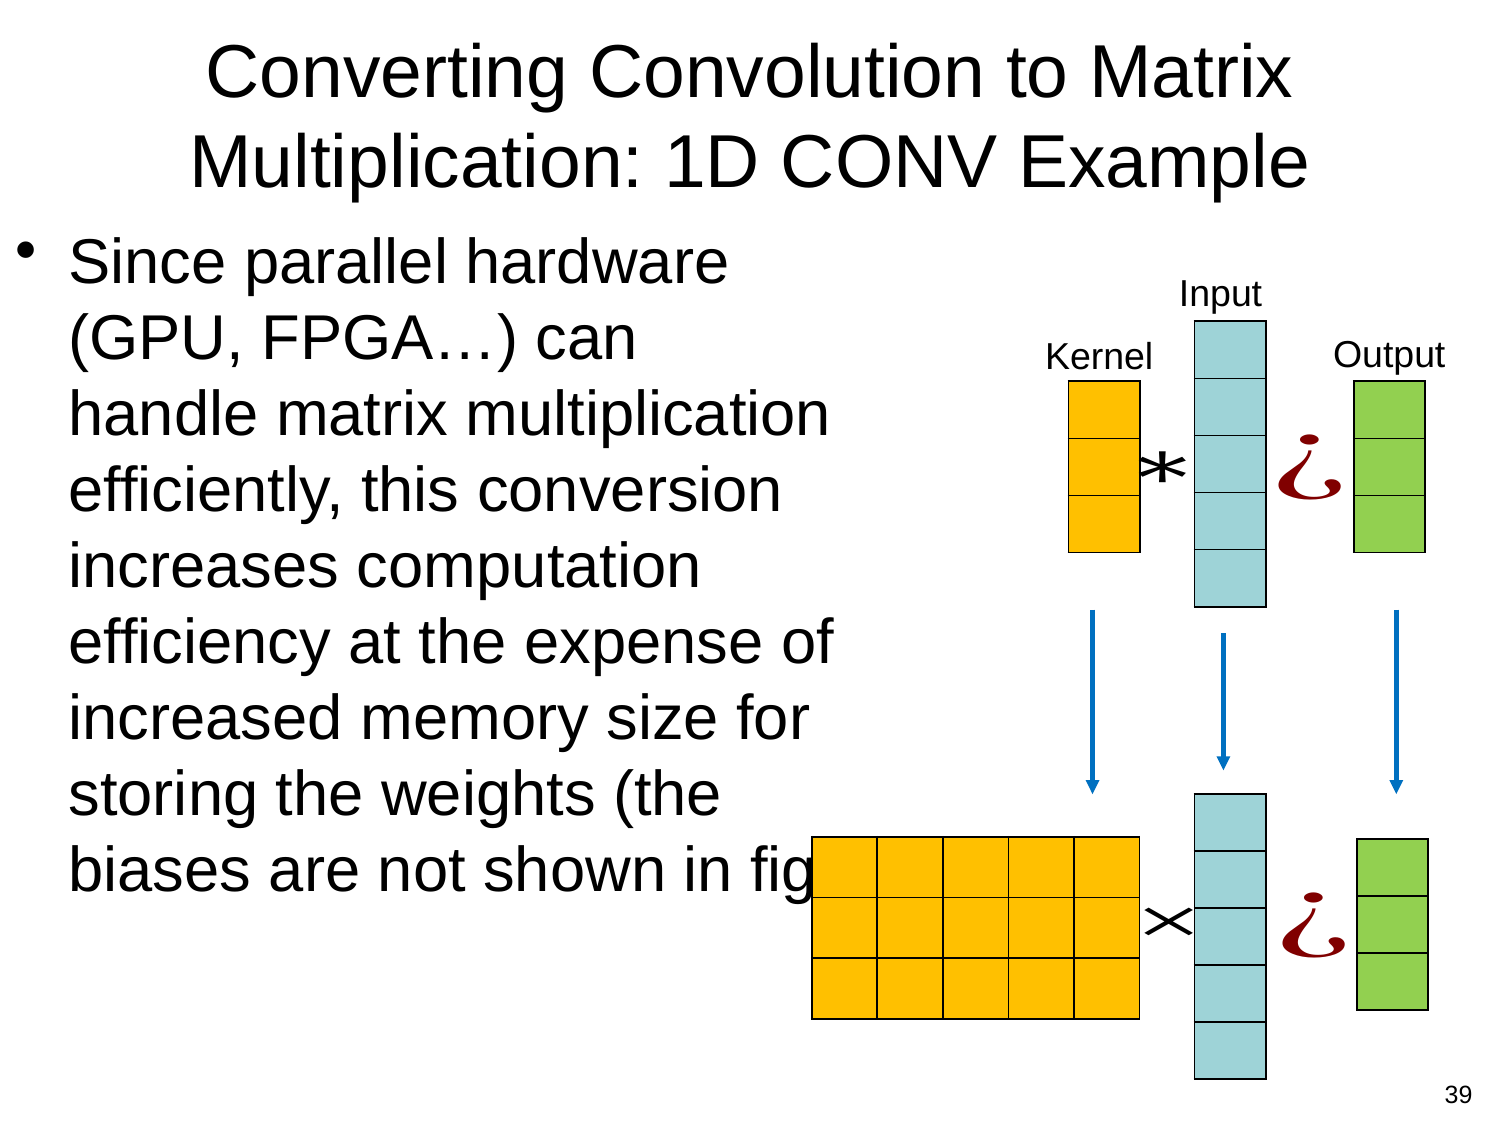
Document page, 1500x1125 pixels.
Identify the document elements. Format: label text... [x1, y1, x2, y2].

text_box Output [1318, 322, 1461, 383]
text_box Kernel [1030, 325, 1169, 385]
text_box Input [1164, 261, 1278, 322]
title Converting Convolution to Matrix Multiplication: 1D CONV Example [74, 41, 1426, 185]
slide_number 39 [1137, 1070, 1488, 1112]
list Since parallel hardware (GPU, FPGA…) can handle matrix multiplication efficiently, this conversion increases computation efficiency at the expense of increased memory size for storing the weights (the biases are not shown in fig) [0, 212, 857, 977]
